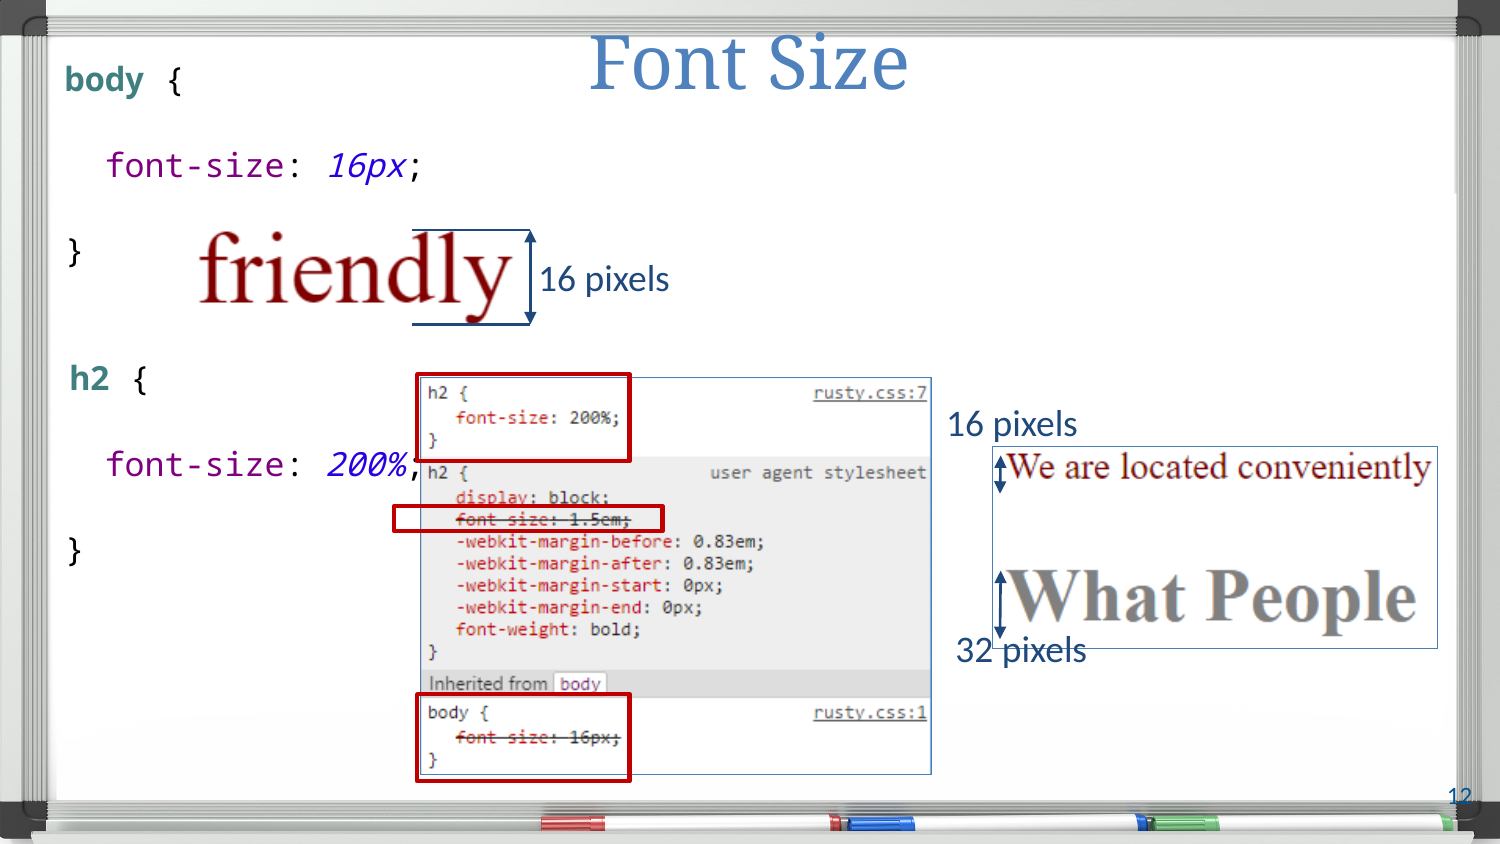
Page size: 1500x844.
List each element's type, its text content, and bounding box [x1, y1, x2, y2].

title Font Size [12, 9, 1488, 110]
picture [0, 0, 1500, 844]
text_box 16 pixels [935, 391, 1107, 452]
text_box [415, 778, 632, 783]
slide_number 12 [1387, 771, 1488, 817]
text_box body { font-size: 16px; } h2 { font-size: 200%; } [50, 48, 463, 605]
text_box [415, 372, 632, 379]
text_box 16 pixels [535, 246, 699, 307]
text_box [392, 504, 414, 533]
text_box 32 pixels [940, 618, 1116, 678]
